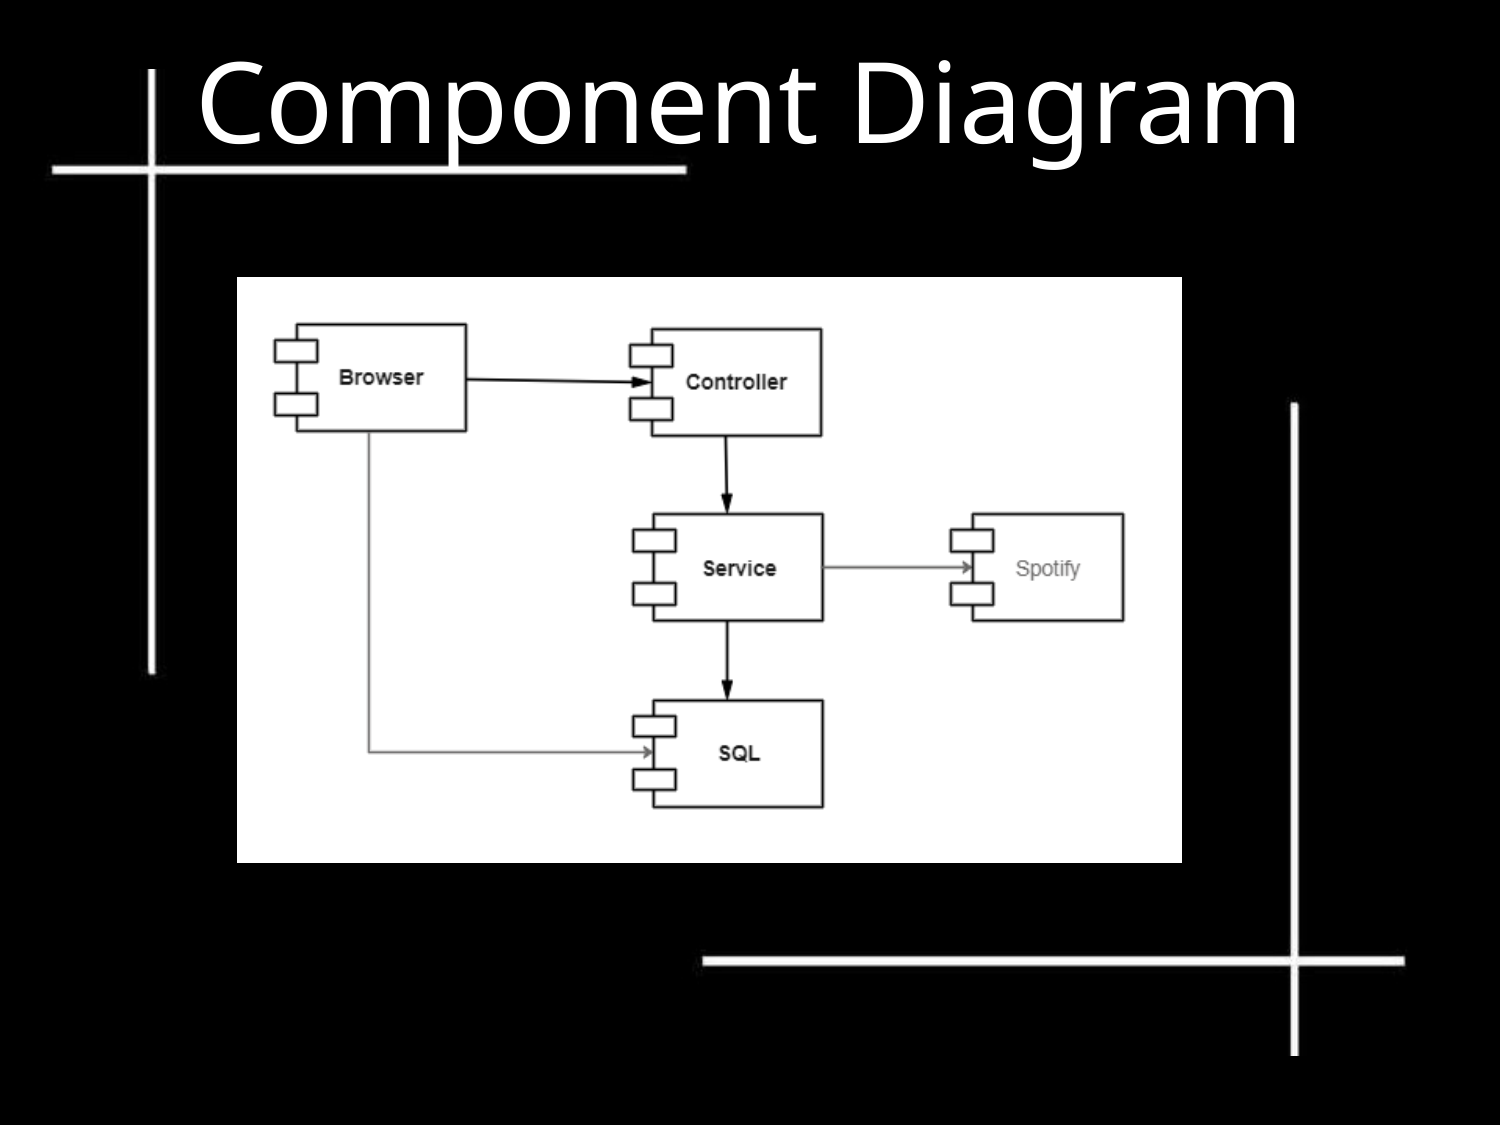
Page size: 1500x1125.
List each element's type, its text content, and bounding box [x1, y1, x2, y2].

picture [0, 68, 1500, 1056]
text_box Component Diagram [180, 23, 1320, 67]
